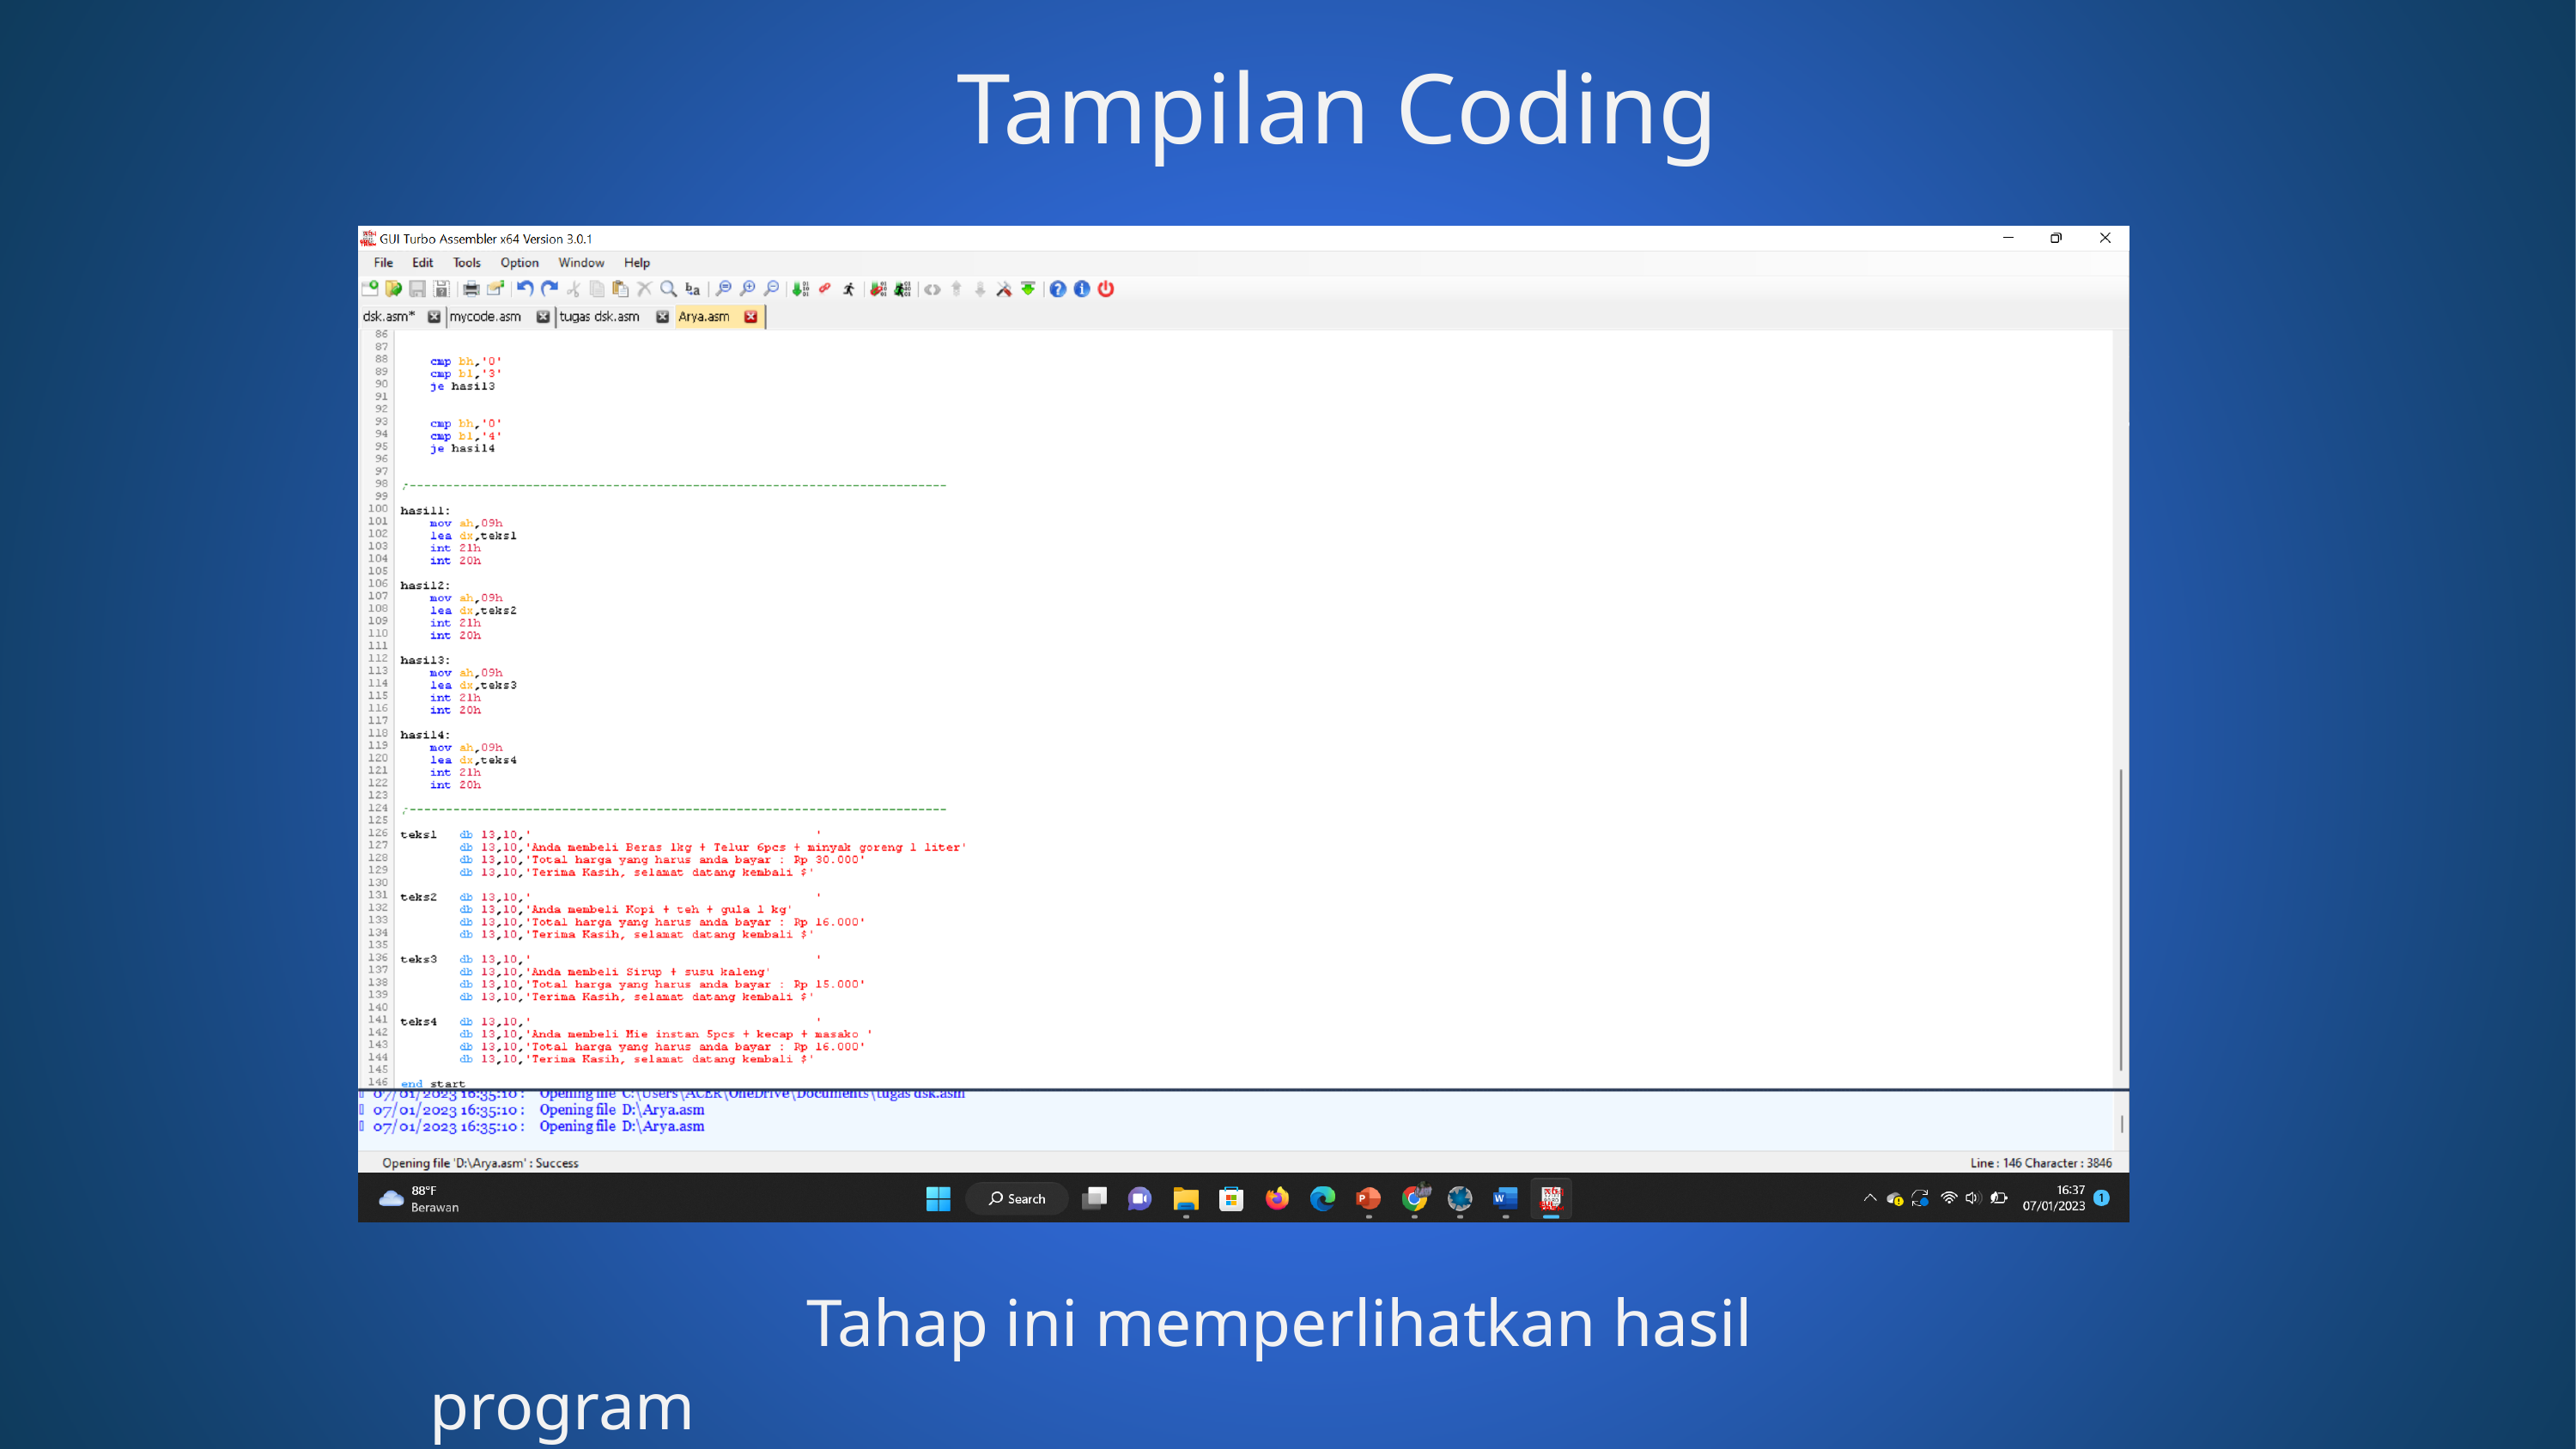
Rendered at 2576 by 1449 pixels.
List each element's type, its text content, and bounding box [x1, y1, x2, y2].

text_box Tahap ini memperlihatkan hasil program [416, 1243, 2045, 1449]
text_box Tampilan Coding [416, 40, 2045, 169]
picture [0, 0, 2576, 1449]
